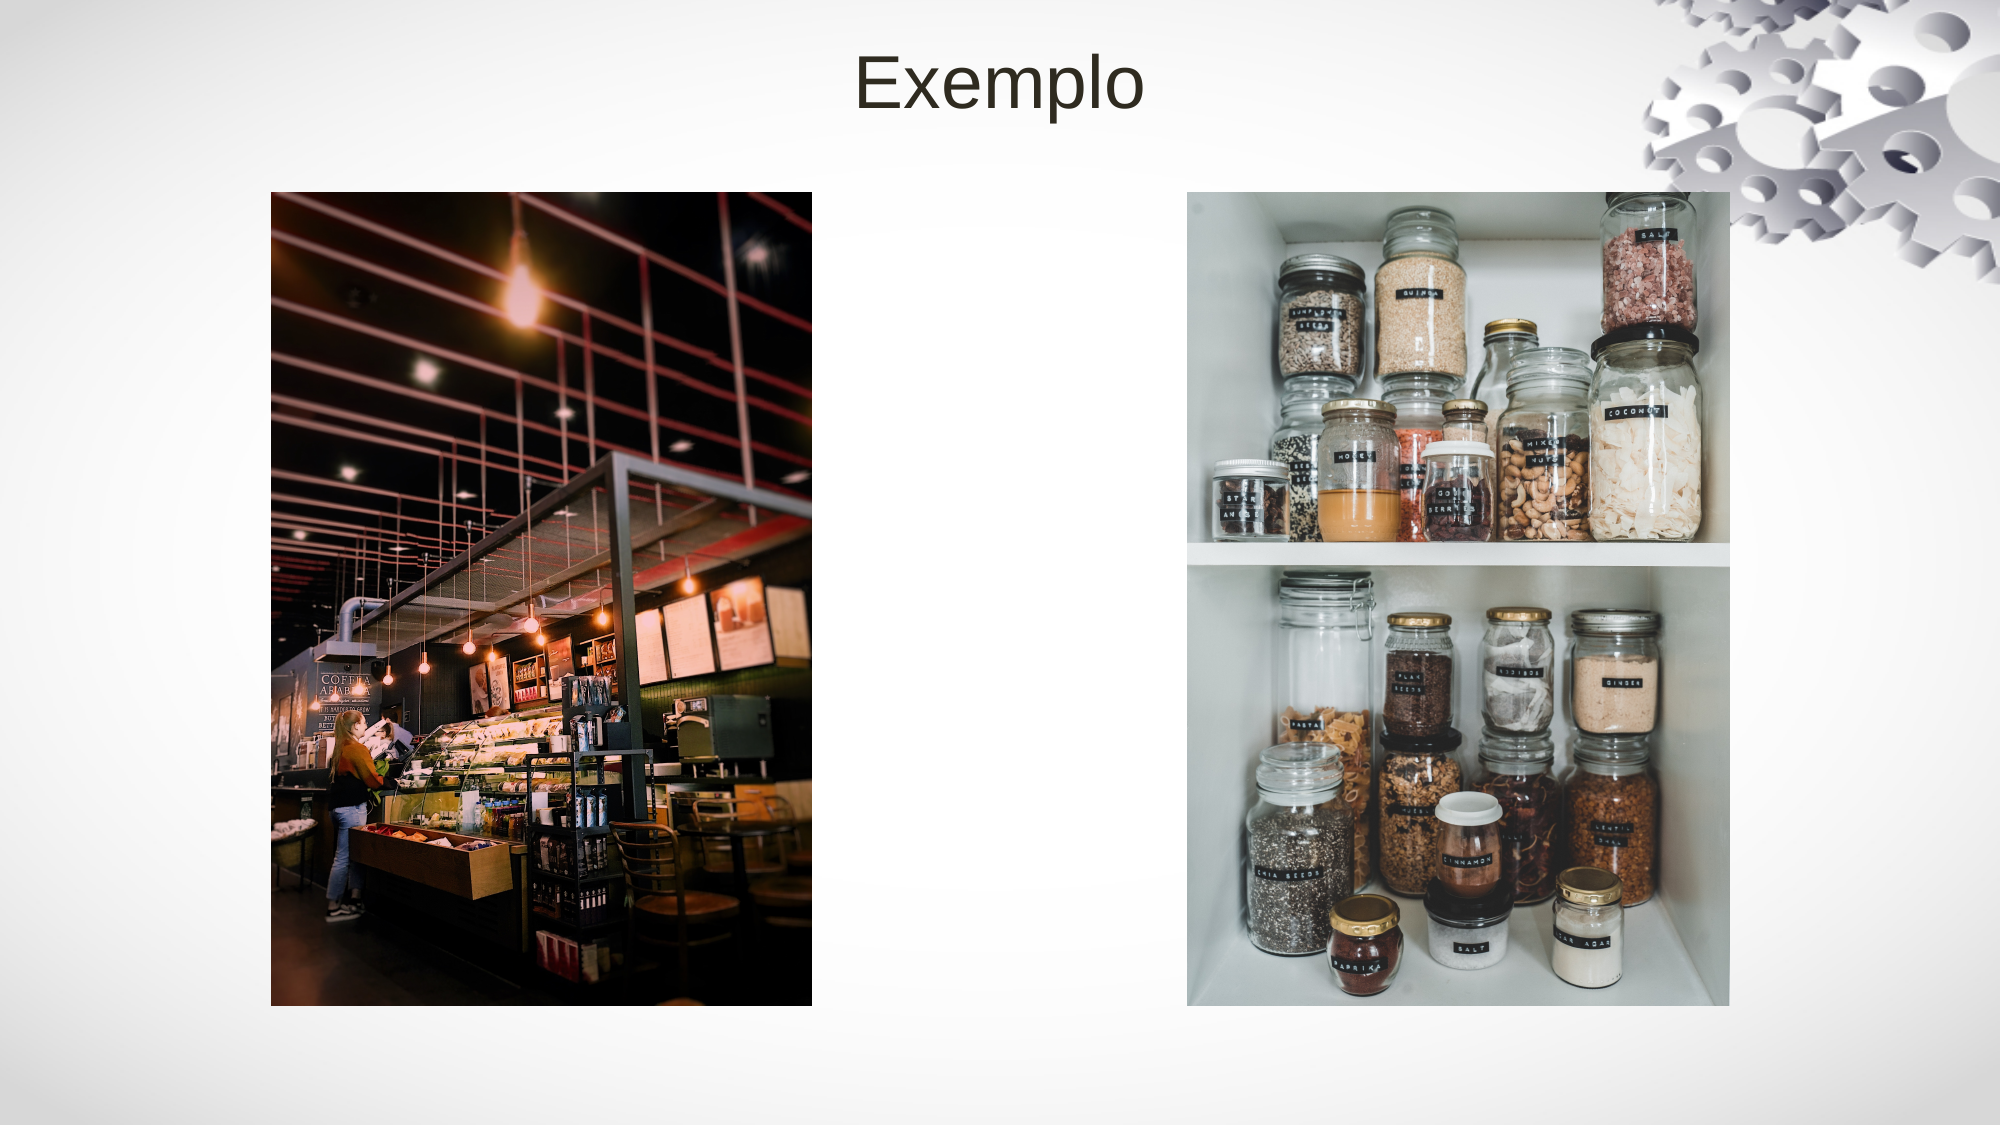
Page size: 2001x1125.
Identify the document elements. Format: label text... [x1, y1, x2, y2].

title Exemplo [99, 30, 1901, 127]
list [271, 192, 812, 1006]
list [1187, 192, 1729, 1006]
picture [0, 0, 2000, 1125]
